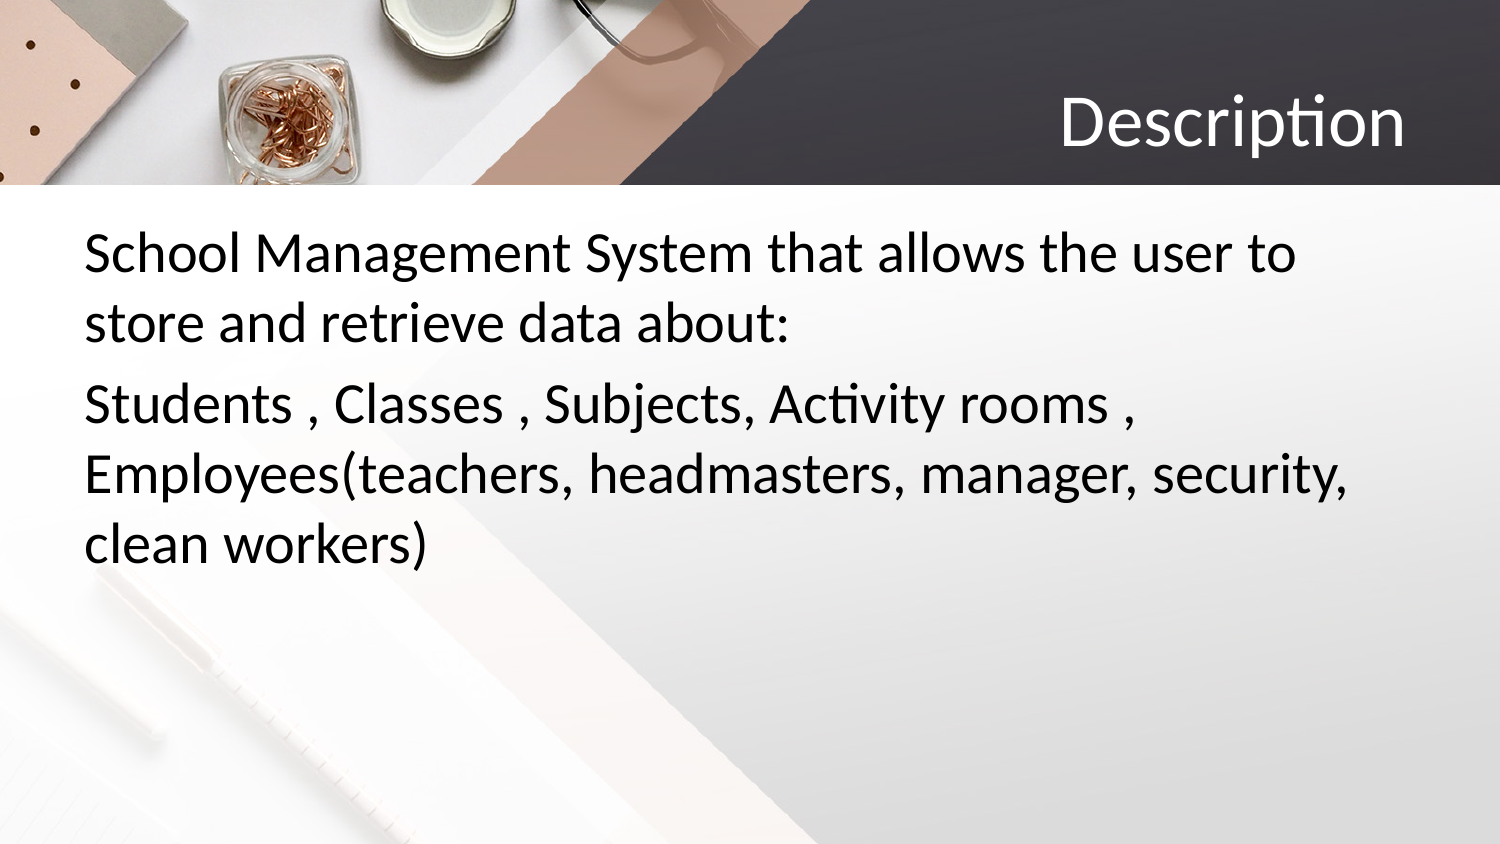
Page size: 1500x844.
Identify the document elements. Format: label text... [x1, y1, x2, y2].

title Description [70, 53, 1423, 179]
picture [0, 0, 1500, 844]
list School Management System that allows the user to store and retrieve data about: Students , Classes , Subjects, Activity rooms , Employees(teachers, headmasters, manager, security, clean workers) [70, 206, 1423, 745]
